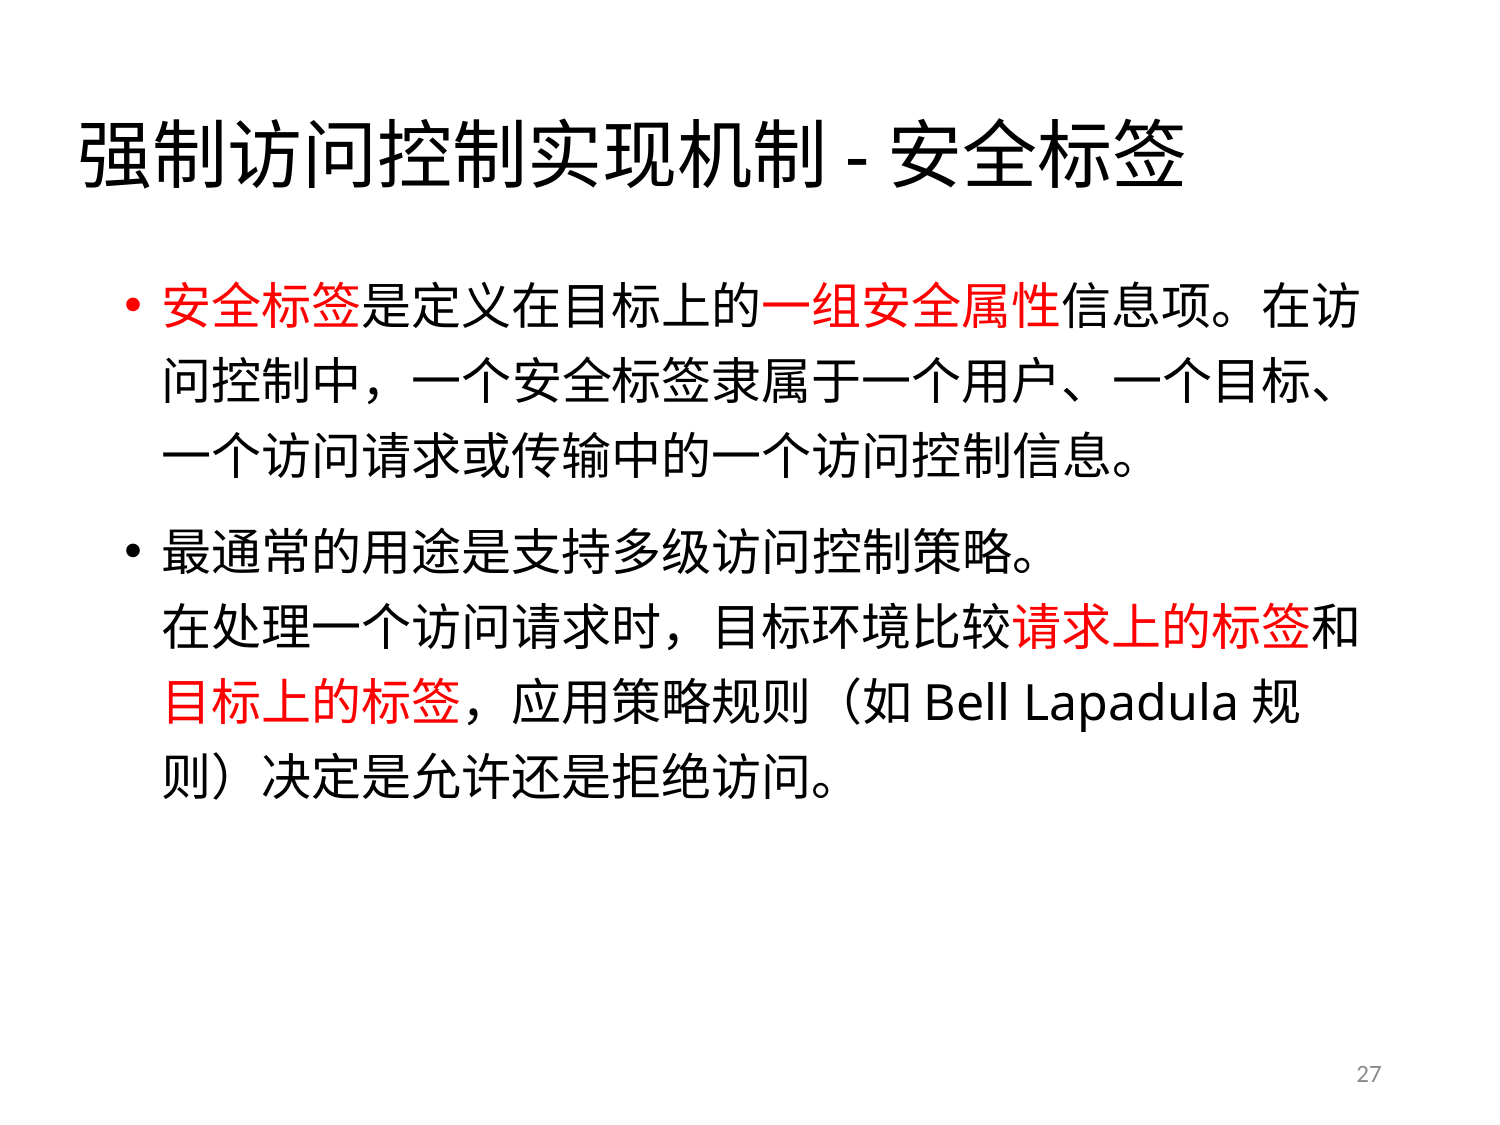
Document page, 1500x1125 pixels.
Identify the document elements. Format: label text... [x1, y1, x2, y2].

title 强制访问控制实现机制-安全标签 [62, 64, 1450, 252]
list 安全标签是定义在目标上的一组安全属性信息项。在访问控制中，一个安全标签隶属于一个用户、一个目标、一个访问请求或传输中的一个访问控制信息。 最通常的用途是支持多级访问控制策略。 在处理一个访问请求时，目标环境比较请求上的标签和目标上的标签，应用策略规则（如Bell Lapadula规则）决定是允许还是拒绝访问。 [109, 251, 1383, 966]
slide_number 27 [1059, 1042, 1397, 1103]
